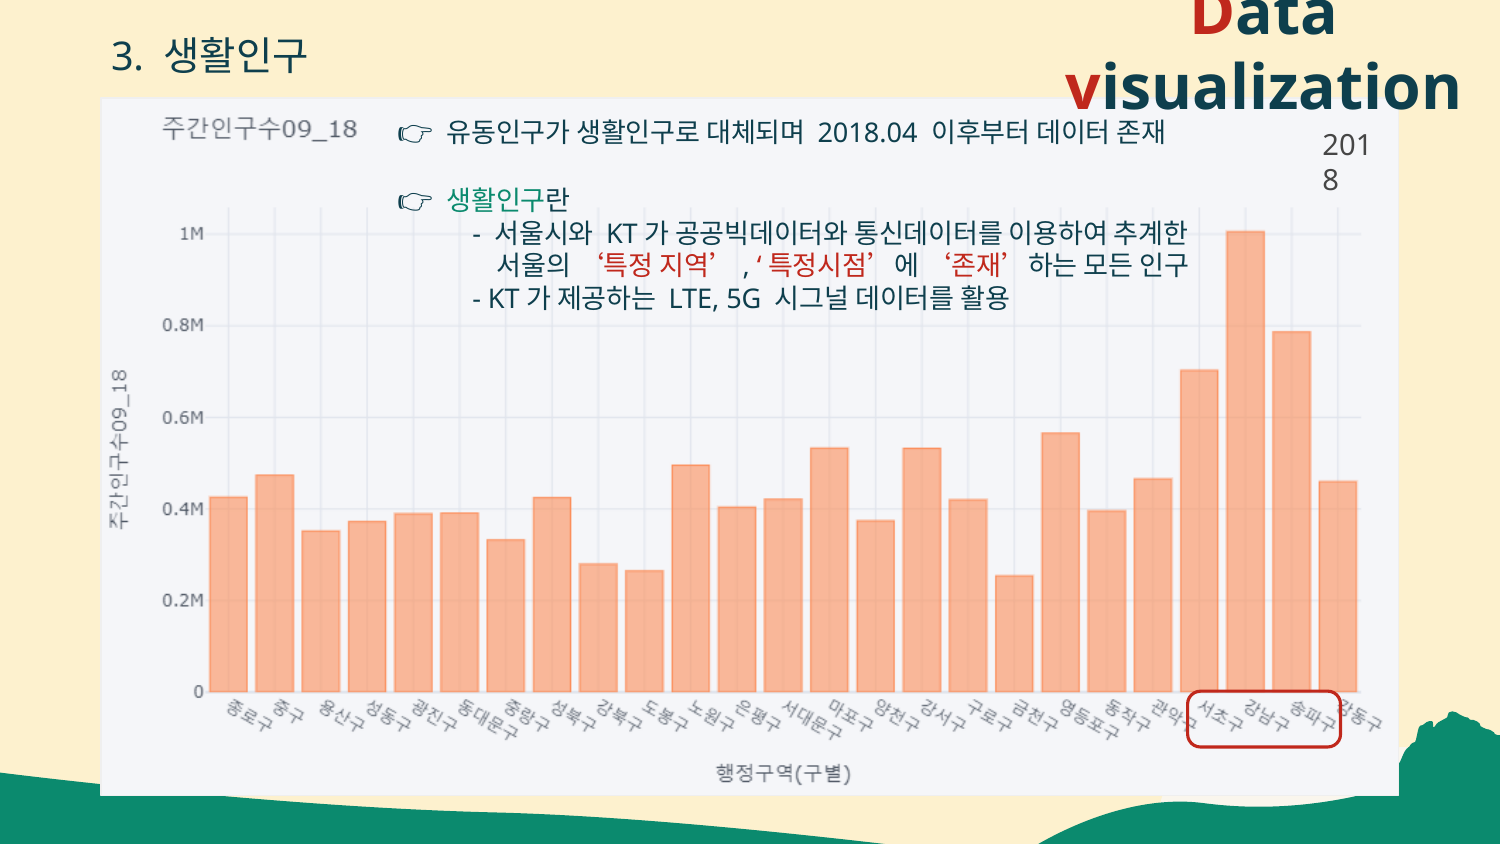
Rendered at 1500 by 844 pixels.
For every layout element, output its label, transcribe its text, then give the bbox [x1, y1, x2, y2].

text_box 3. 생활인구 [95, 15, 611, 94]
title Data visualization [1028, 0, 1500, 94]
picture [101, 98, 1399, 796]
